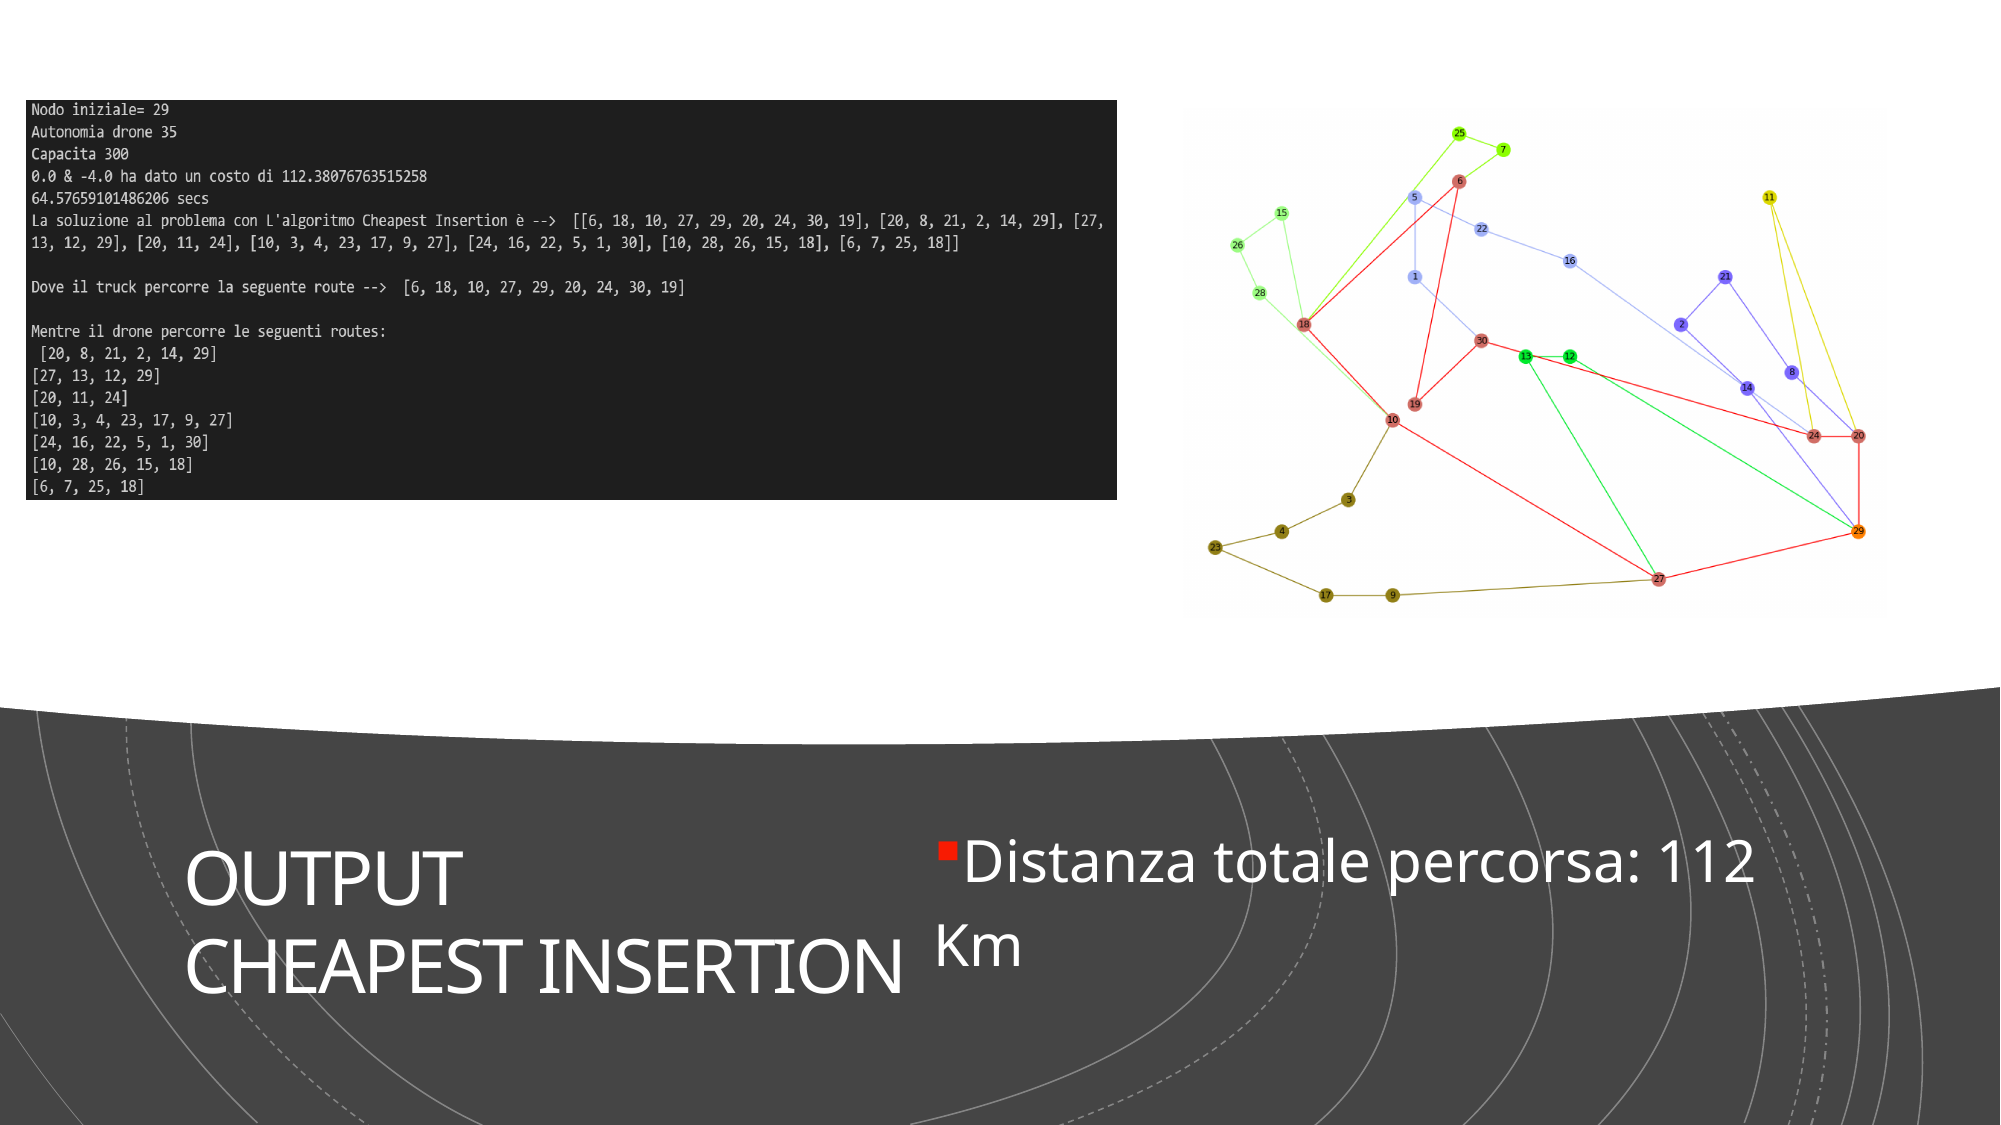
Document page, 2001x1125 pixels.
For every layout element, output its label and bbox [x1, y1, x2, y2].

picture [26, 100, 1117, 500]
text_box [0, 0, 2000, 1125]
picture [1182, 108, 1887, 618]
